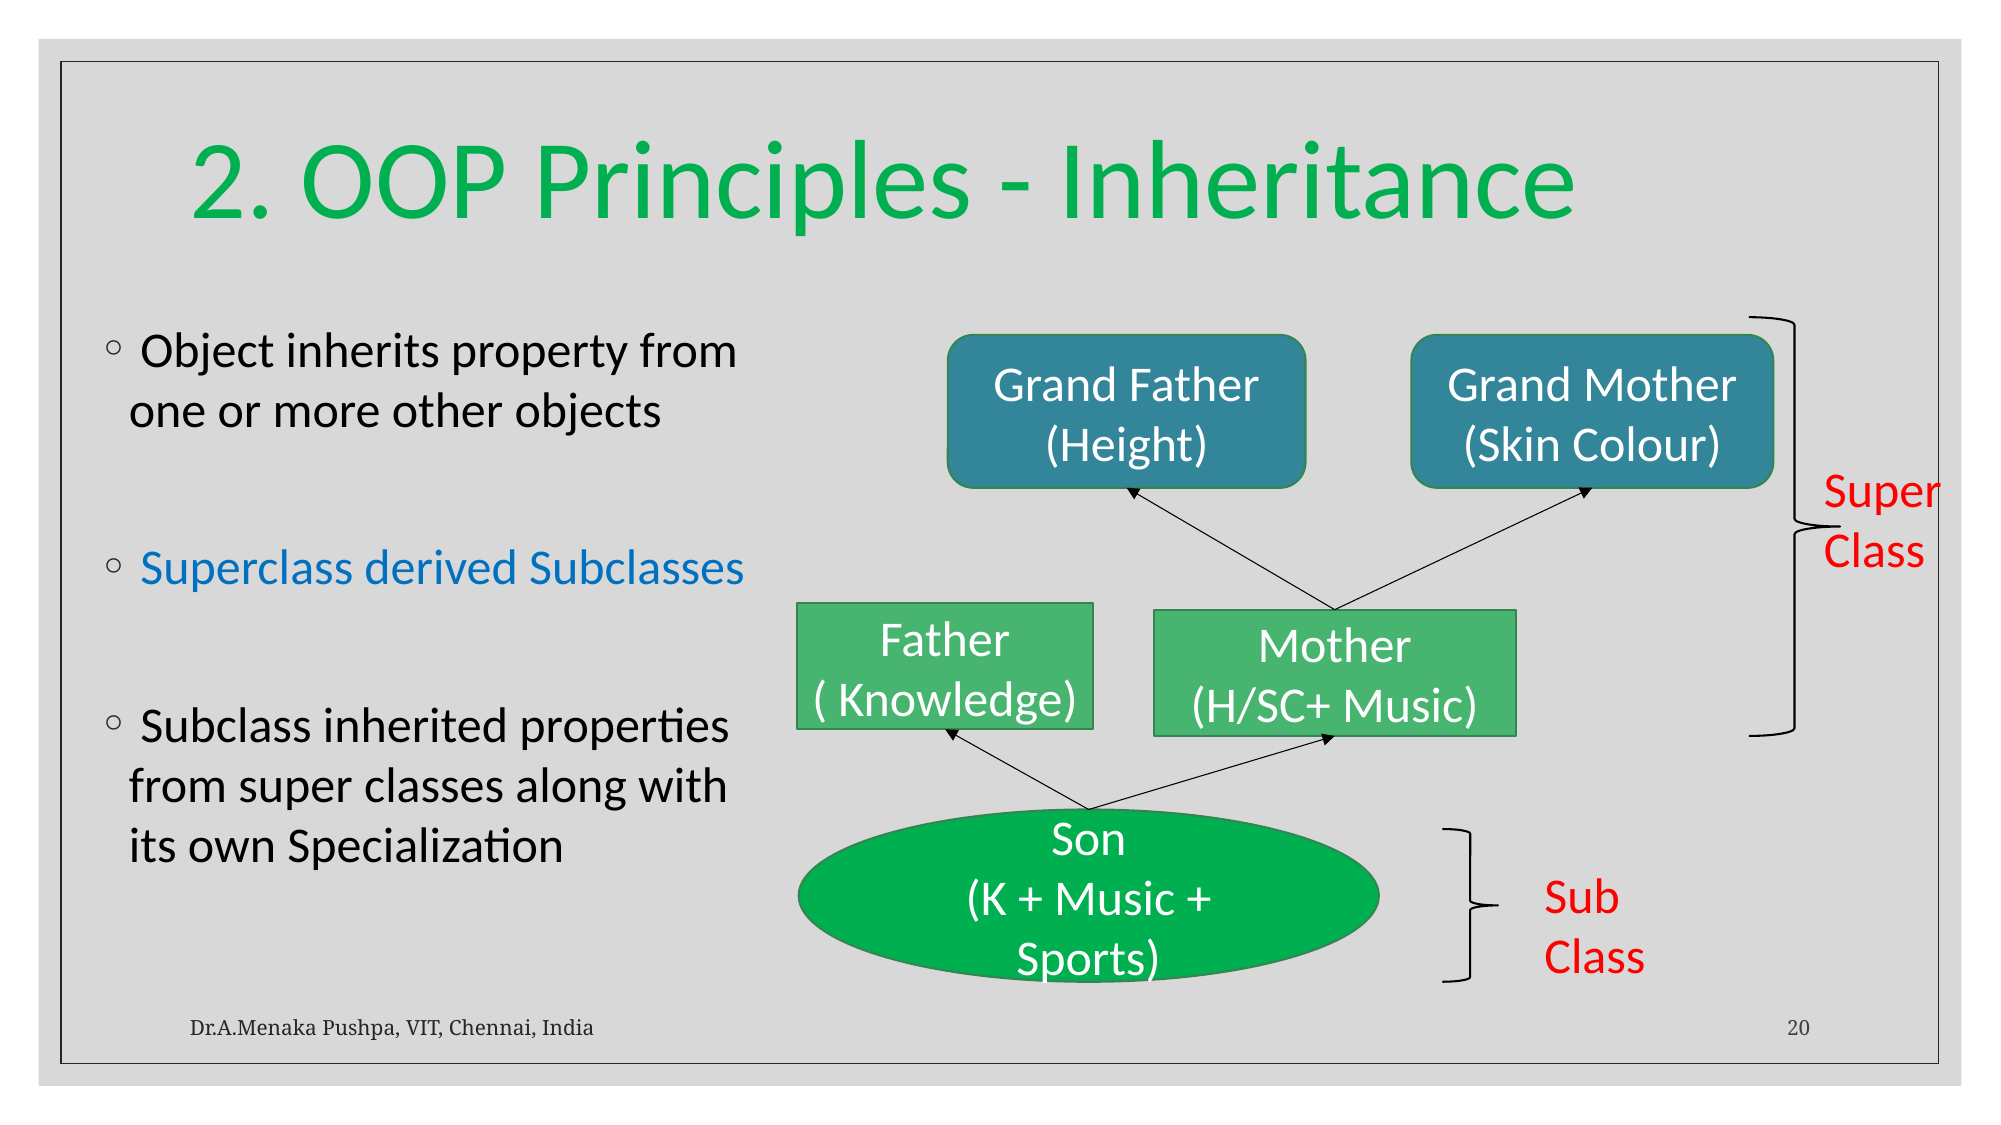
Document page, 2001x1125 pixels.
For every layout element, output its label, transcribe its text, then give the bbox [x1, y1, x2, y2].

slide_number 20 [1687, 1001, 1825, 1050]
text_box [796, 317, 1960, 993]
list Object inherits property from one or more other objects Superclass derived Subclasses Subclass inherited properties from super classes along with its own Specialization [84, 309, 767, 990]
title 2. OOP Principles - Inheritance [174, 105, 1825, 259]
footer Dr.A.Menaka Pushpa, VIT, Chennai, India [174, 990, 1130, 1050]
